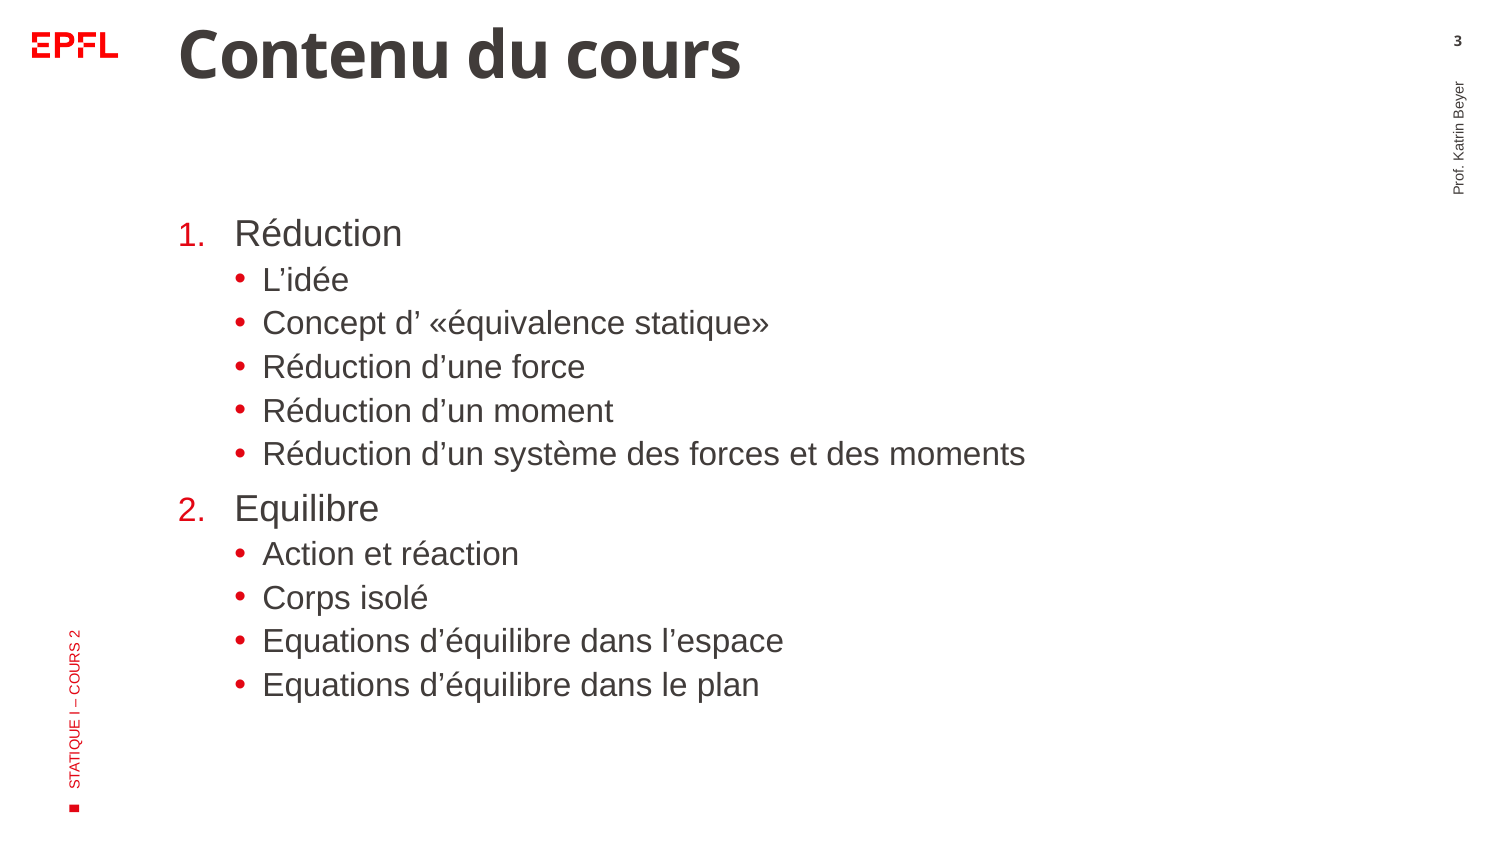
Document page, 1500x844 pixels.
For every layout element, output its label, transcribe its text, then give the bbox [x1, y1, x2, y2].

footer Prof. Katrin Beyer [1415, 59, 1500, 641]
slide_number STATIQUE I – COURS 2 [0, 256, 149, 805]
list Réduction L’idée Concept d’ «équivalence statique» Réduction d’une force Réduction d’un moment Réduction d’un système des forces et des moments Equilibre Action et réaction Corps isolé Equations d’équilibre dans l’espace Equations d’équilibre dans le plan [148, 206, 1416, 763]
slide_number 3 [1415, 32, 1500, 59]
picture [21, 21, 129, 69]
title Contenu du cours [148, 21, 1300, 198]
